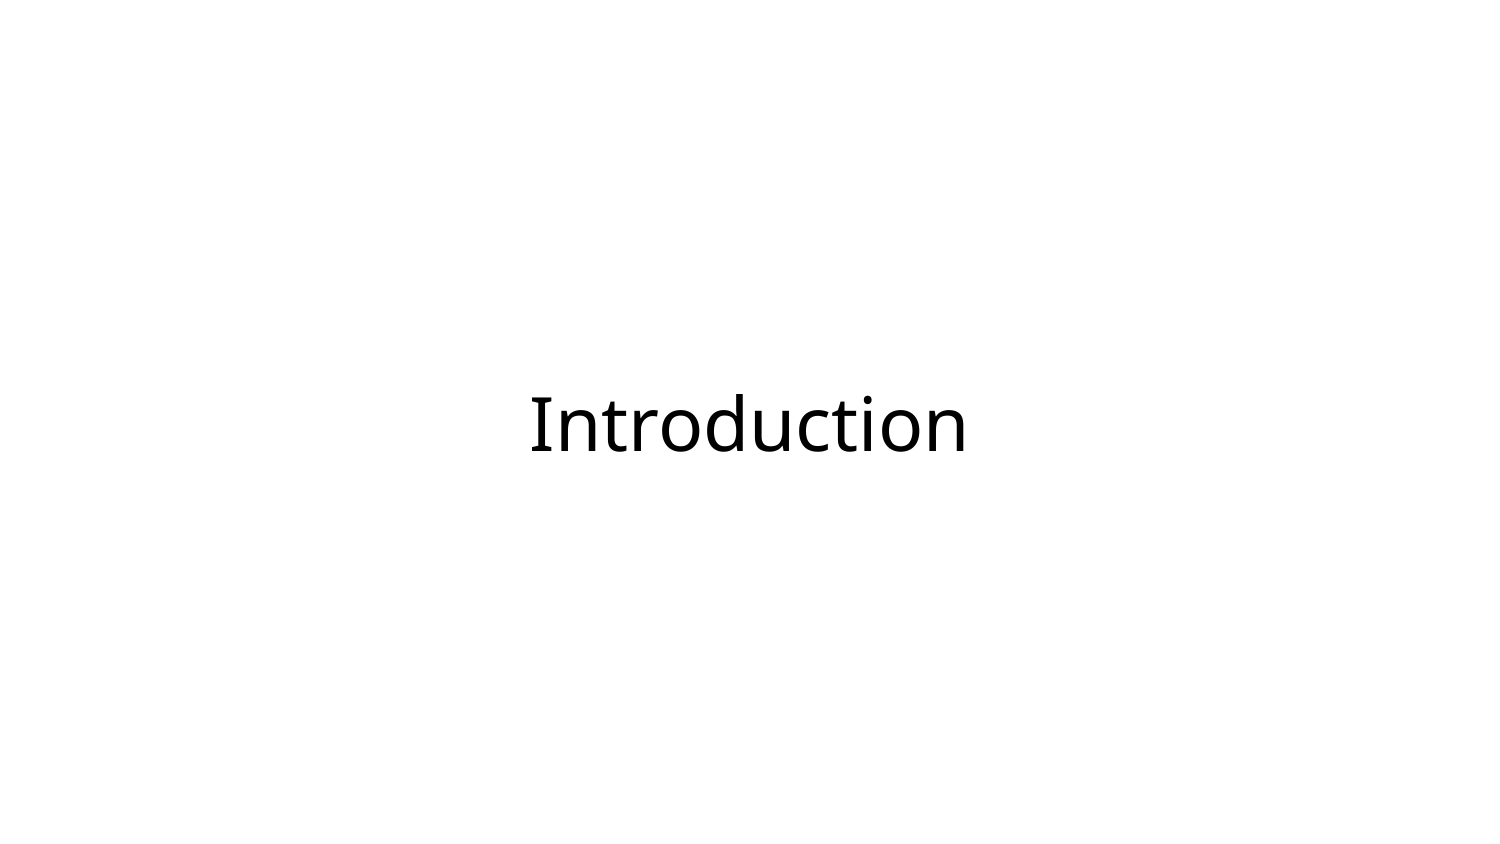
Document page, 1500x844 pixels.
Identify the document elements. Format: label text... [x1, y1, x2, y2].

title Introduction [51, 352, 1449, 491]
